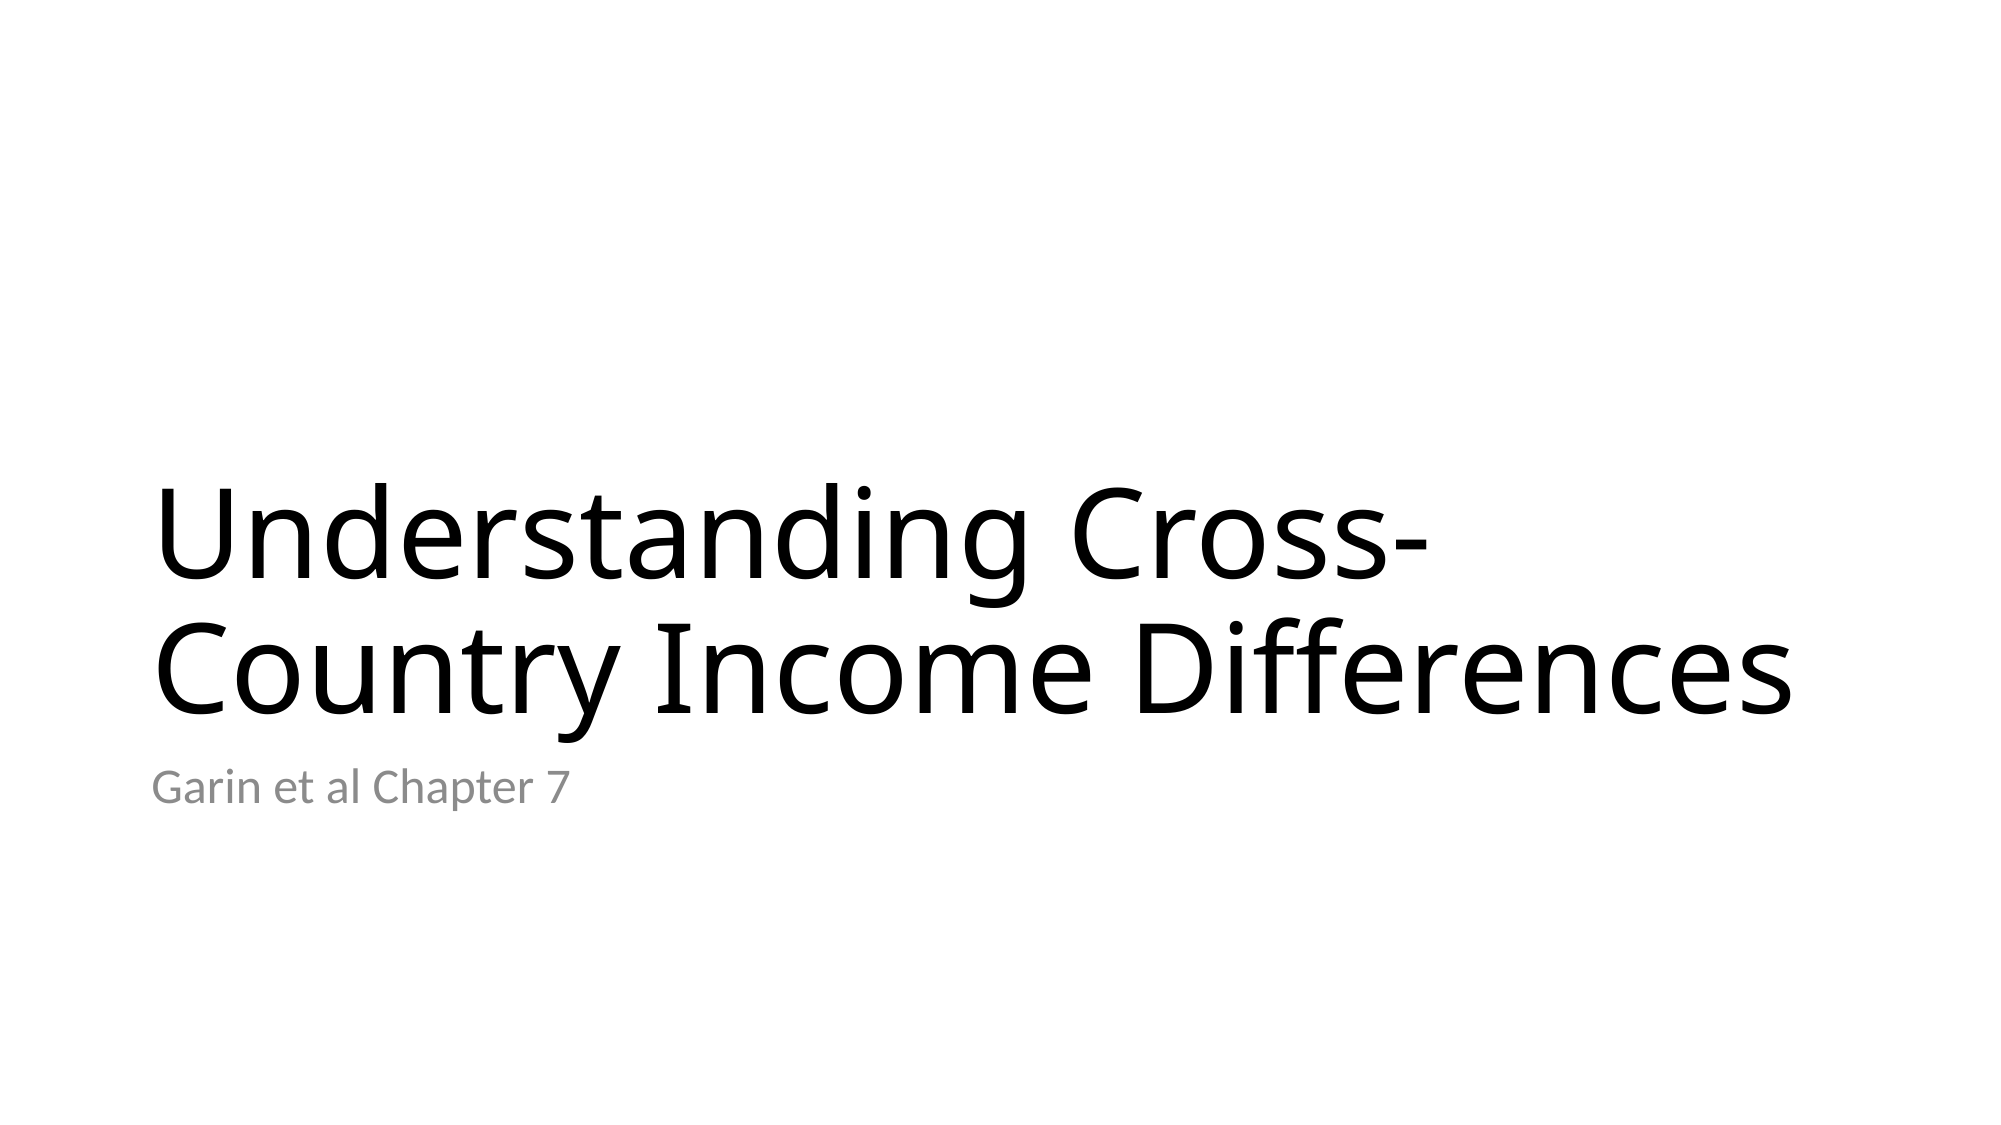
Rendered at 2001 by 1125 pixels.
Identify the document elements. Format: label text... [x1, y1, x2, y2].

title Understanding Cross-Country Income Differences [136, 280, 1862, 749]
list Garin et al Chapter 7 [136, 752, 1862, 999]
